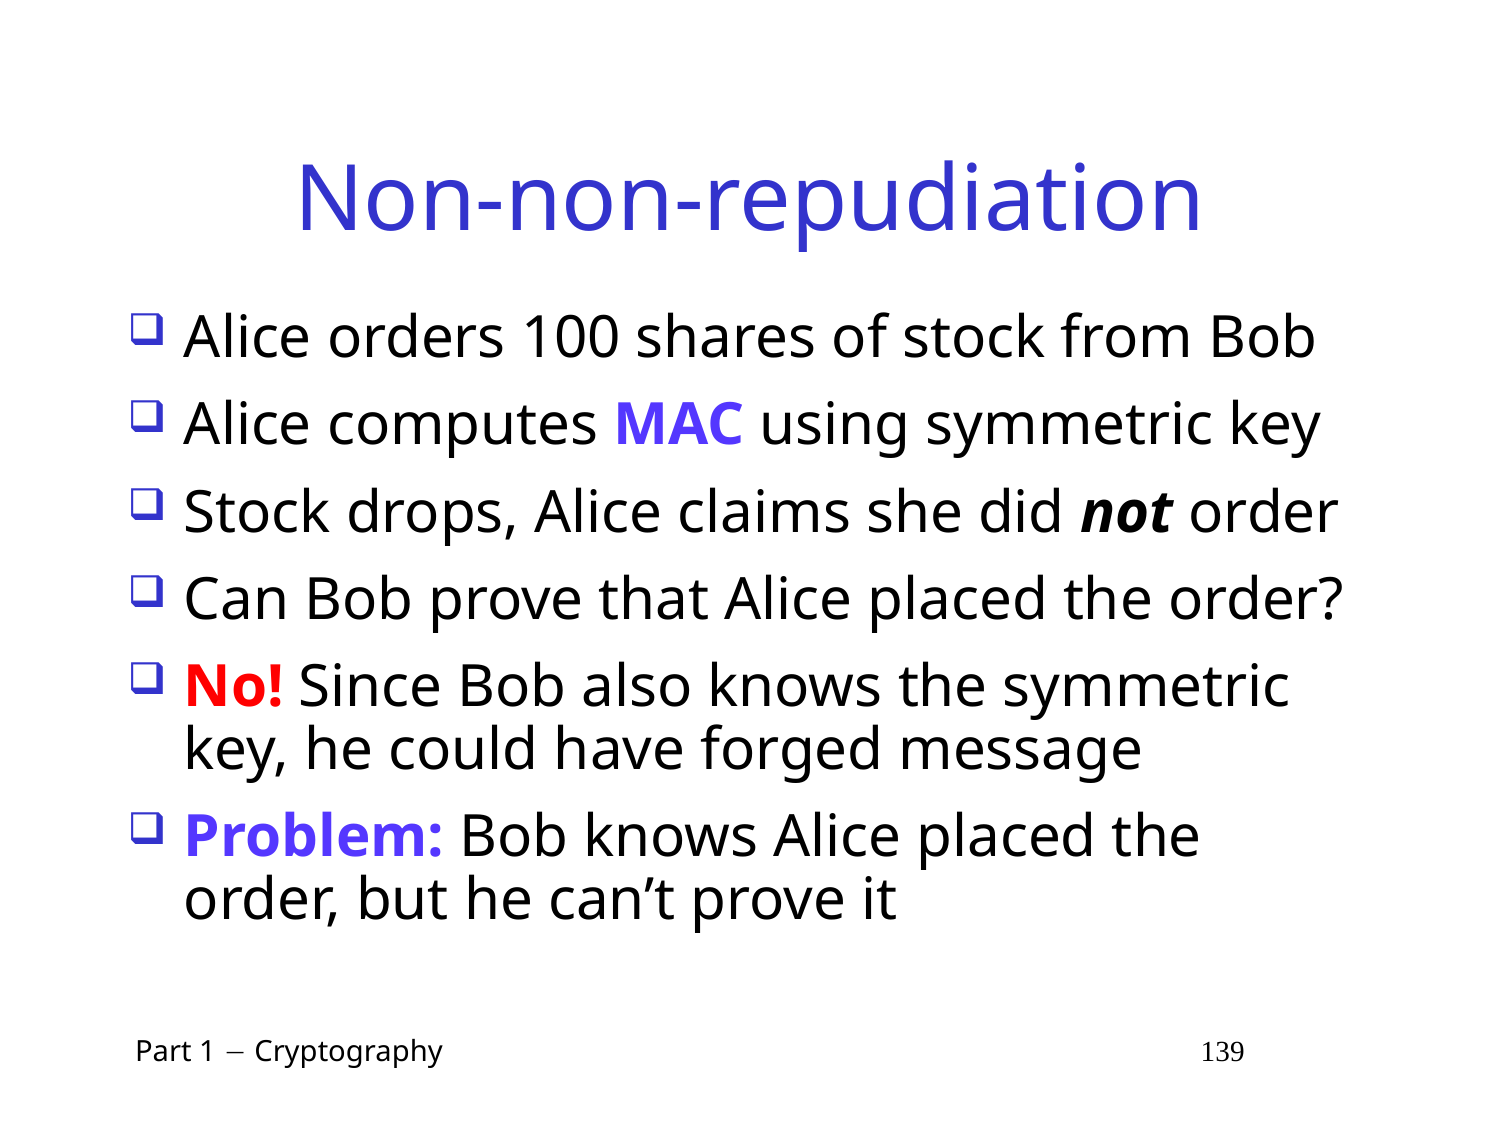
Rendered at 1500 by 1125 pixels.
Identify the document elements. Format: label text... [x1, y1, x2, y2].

footer Part 1  Cryptography 139 [112, 1024, 1401, 1101]
list Alice orders 100 shares of stock from Bob Alice computes MAC using symmetric key Stock drops, Alice claims she did not order Can Bob prove that Alice placed the order? No! Since Bob also knows the symmetric key, he could have forged message Problem: Bob knows Alice placed the order, but he can’t prove it [112, 299, 1388, 976]
title Non-non-repudiation [112, 99, 1388, 288]
